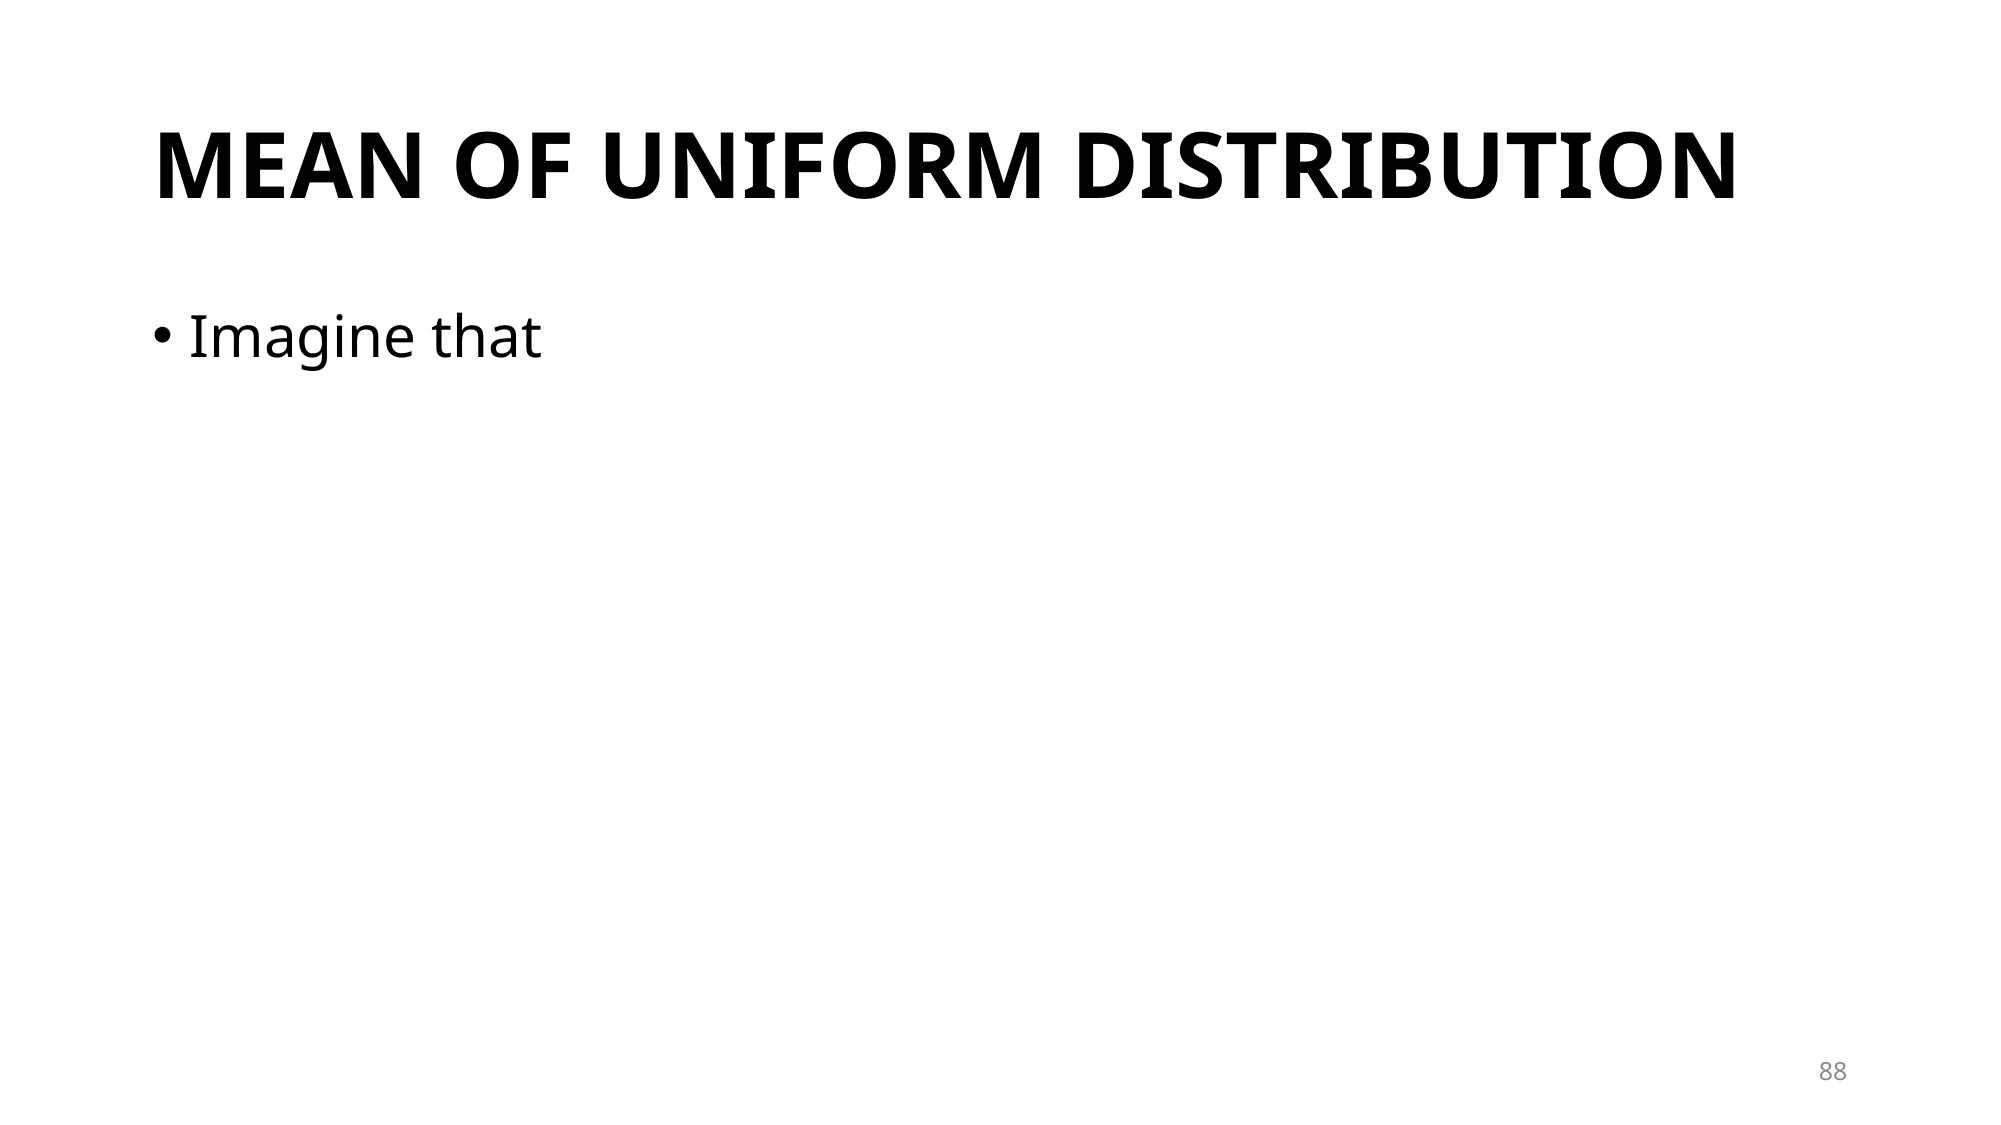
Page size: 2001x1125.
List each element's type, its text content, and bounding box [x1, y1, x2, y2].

title MEAN OF UNIFORM DISTRIBUTION [137, 59, 1863, 278]
slide_number 88 [1412, 1042, 1863, 1103]
